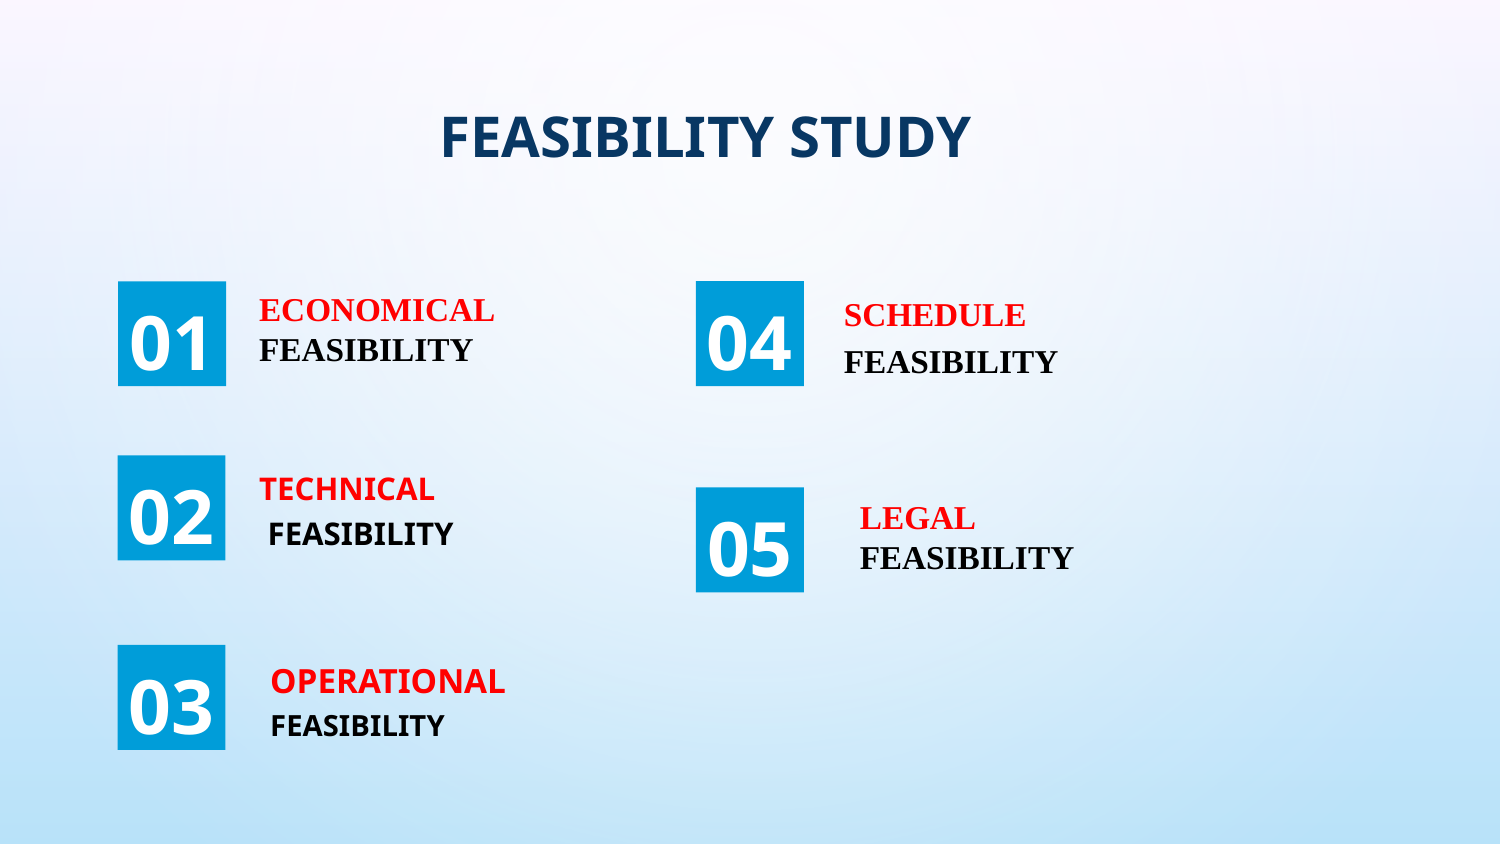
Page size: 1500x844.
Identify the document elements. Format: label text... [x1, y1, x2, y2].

subtitle Operational feasibility [0, 20, 1500, 837]
title 02 [117, 455, 226, 561]
title Feasibility study [226, 77, 1200, 201]
subtitle Economical Feasibility [259, 288, 656, 334]
subtitle Technical feasibility [259, 461, 656, 507]
text_box LEGAL FEASIBILITY [845, 488, 1090, 584]
title 01 [118, 281, 227, 387]
subtitle Schedule Feasibility [844, 284, 1241, 331]
text_box 05 [695, 487, 804, 593]
title 03 [117, 644, 226, 750]
title 04 [695, 281, 804, 387]
